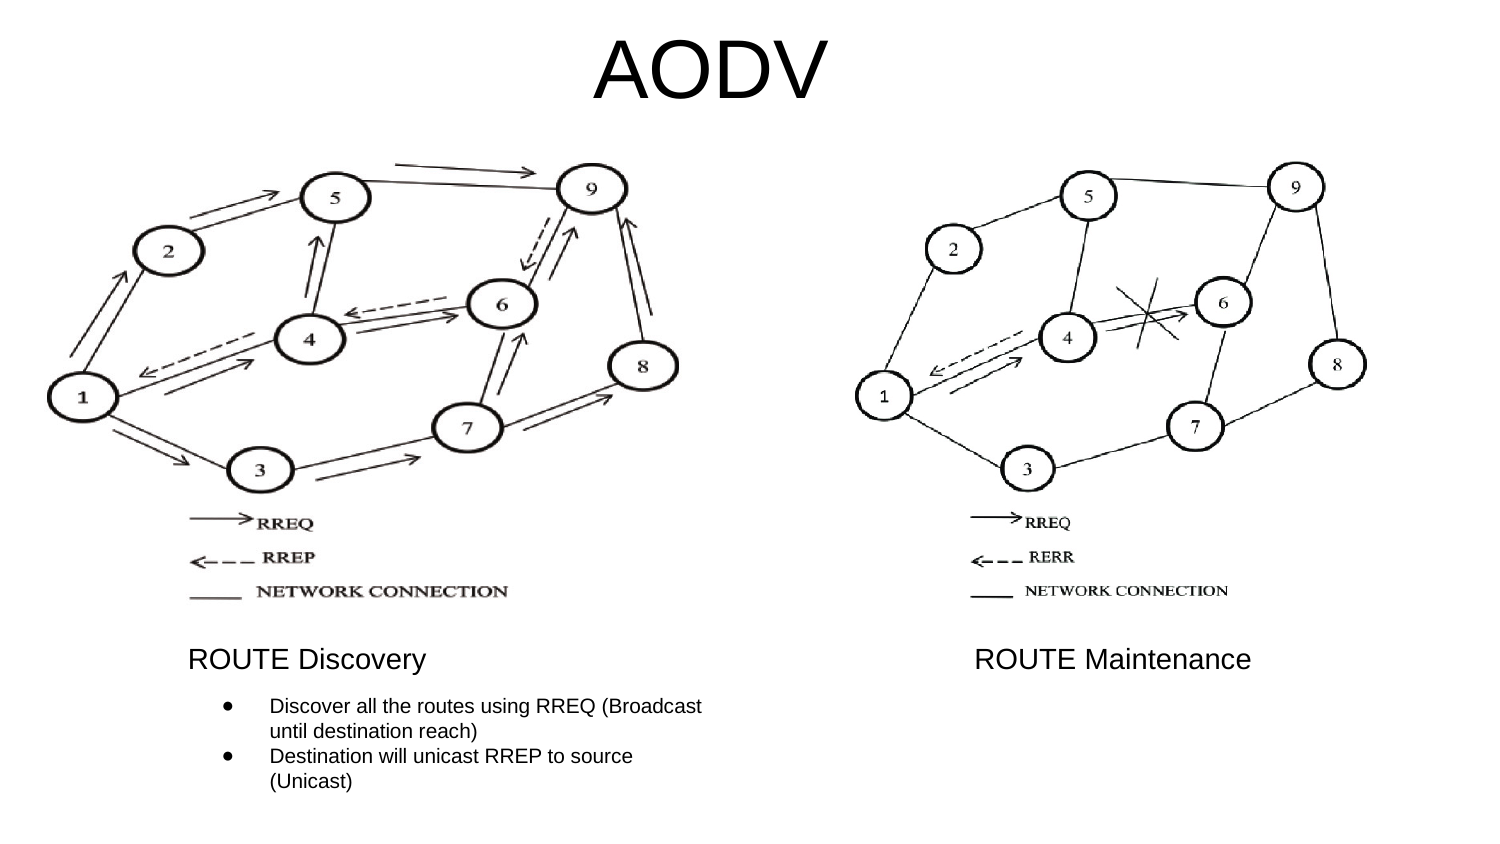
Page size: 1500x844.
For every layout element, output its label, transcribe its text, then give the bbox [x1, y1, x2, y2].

text_box ROUTE Discovery [172, 634, 455, 691]
picture [24, 154, 691, 627]
title AODV [37, 0, 1385, 130]
text_box Discover all the routes using RREQ (Broadcast until destination reach) Destination will unicast RREP to source (Unicast) [179, 678, 733, 808]
picture [846, 154, 1372, 612]
text_box ROUTE Maintenance [959, 625, 1341, 691]
